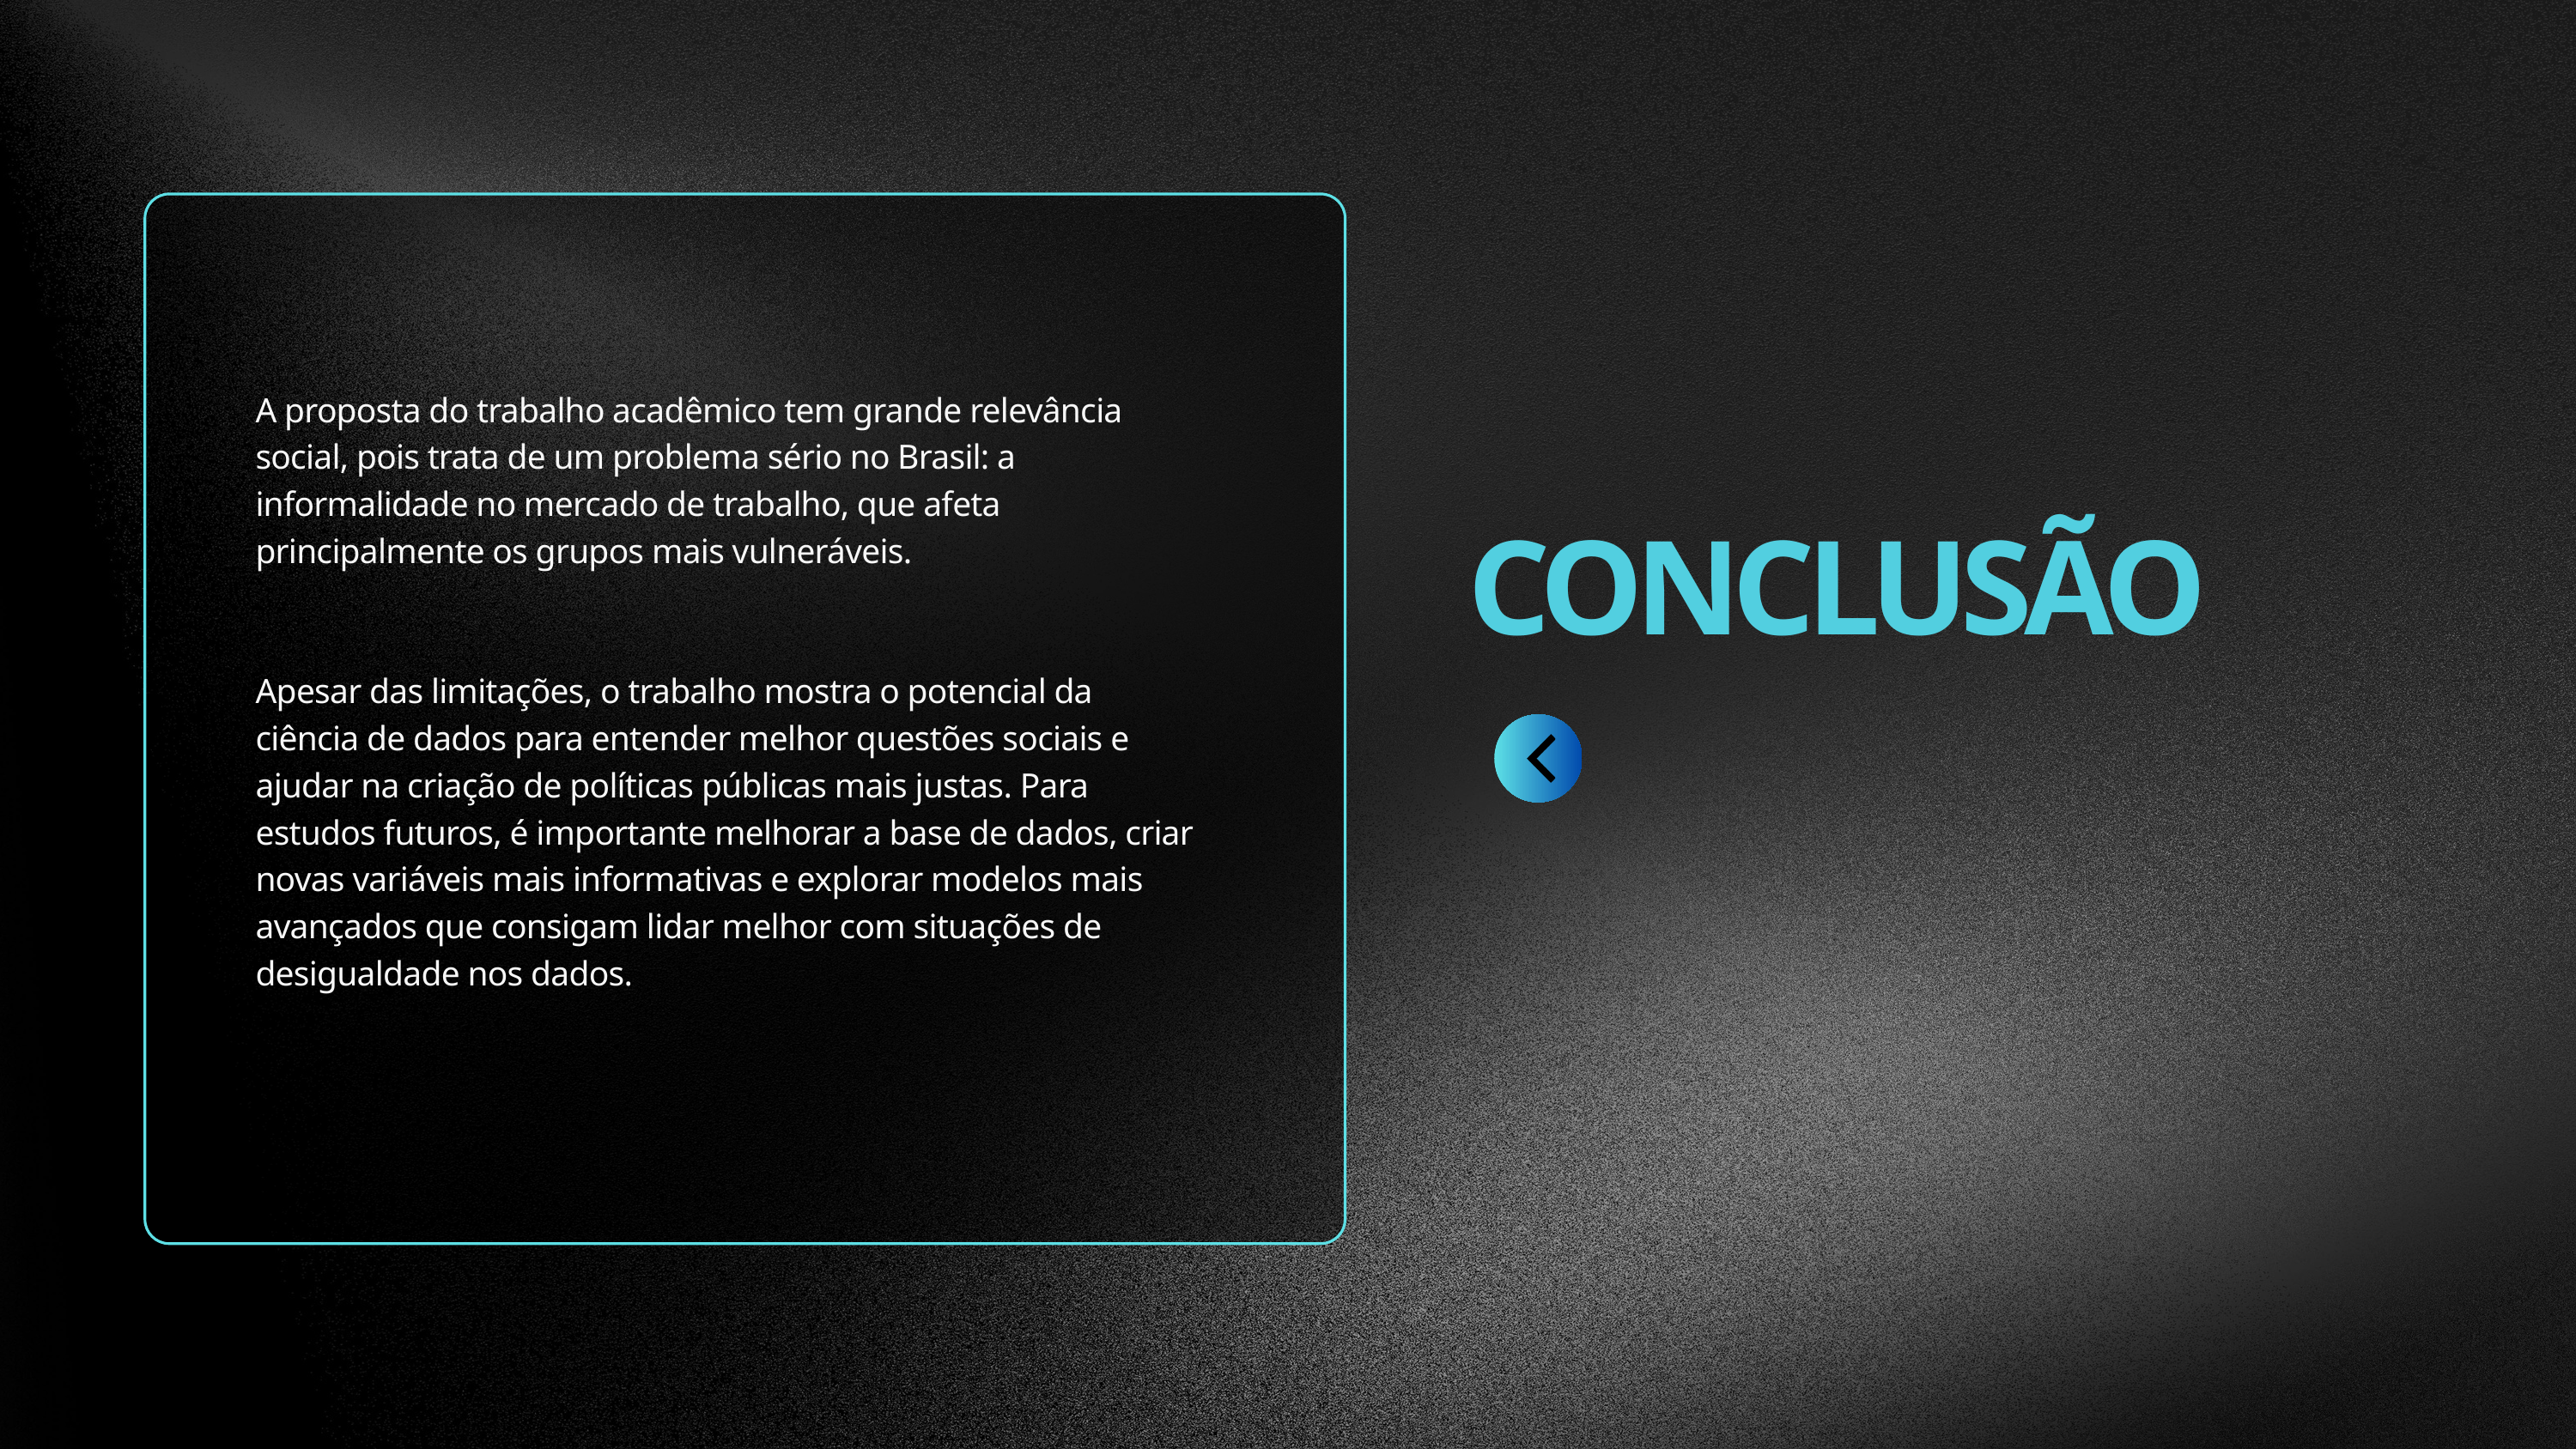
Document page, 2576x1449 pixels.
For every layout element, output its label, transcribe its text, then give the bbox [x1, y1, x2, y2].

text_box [1493, 713, 1583, 803]
text_box CONCLUSÃO [1467, 553, 2432, 769]
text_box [144, 193, 1346, 1244]
text_box [0, 0, 2576, 1449]
